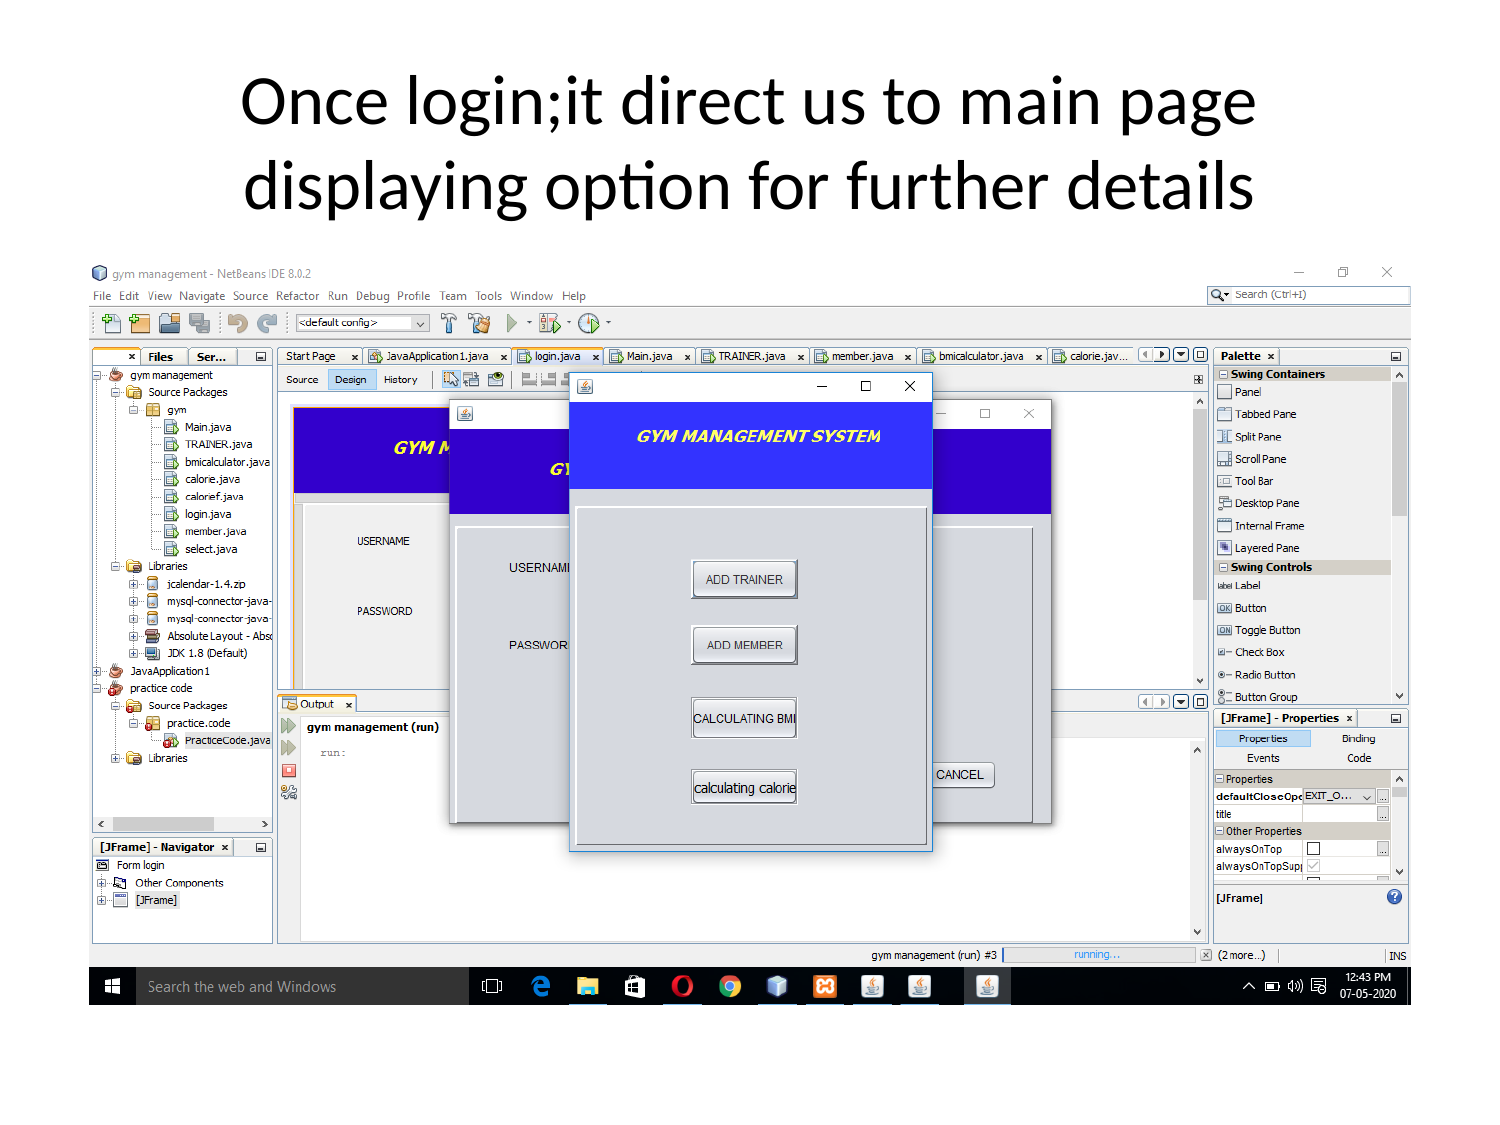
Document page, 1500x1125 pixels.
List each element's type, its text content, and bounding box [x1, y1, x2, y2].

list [89, 262, 1411, 1006]
title Once login;it direct us to main page displaying option for further details [75, 45, 1425, 233]
